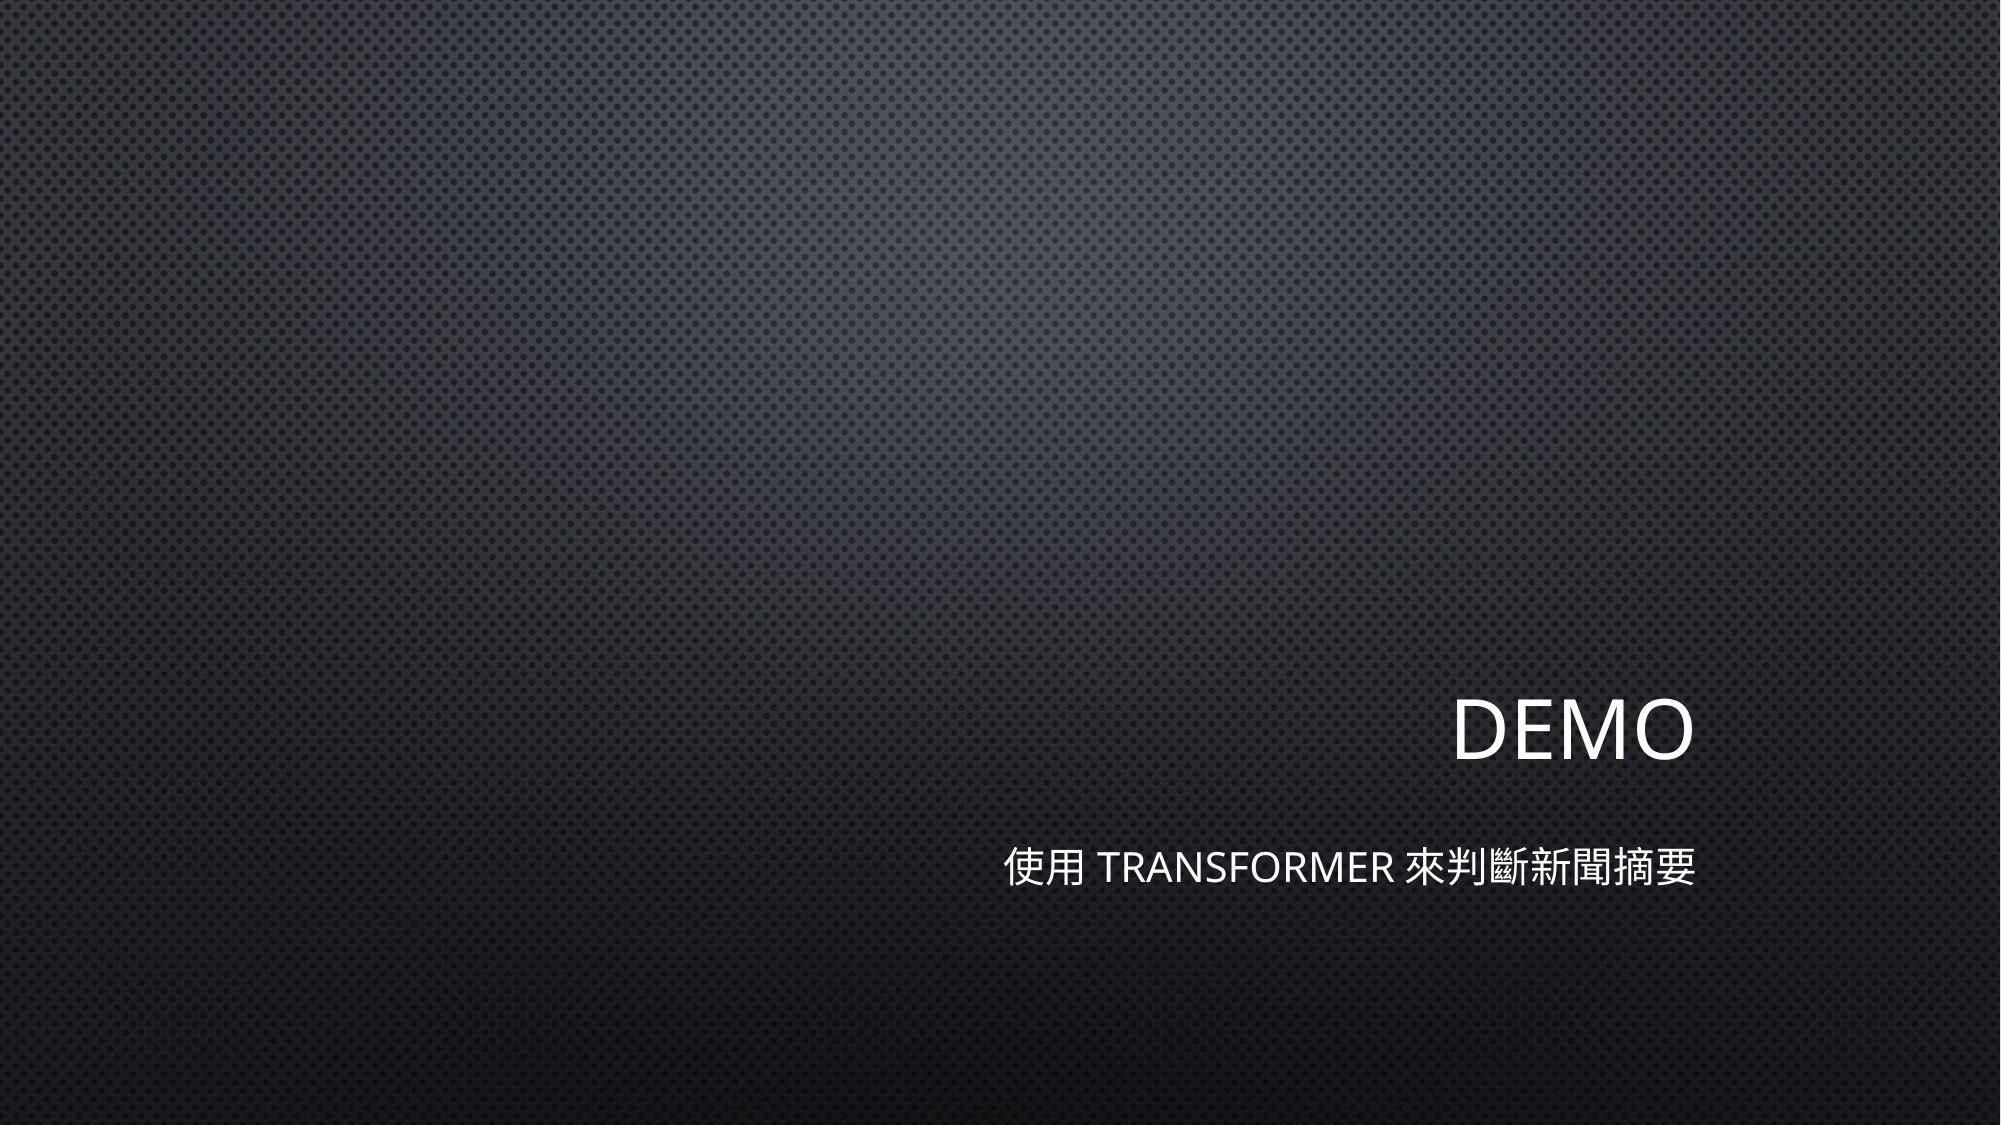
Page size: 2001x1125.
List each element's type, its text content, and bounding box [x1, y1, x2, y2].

title DEMO [287, 542, 1713, 783]
list 使用transformer來判斷新聞摘要 [287, 783, 1713, 925]
